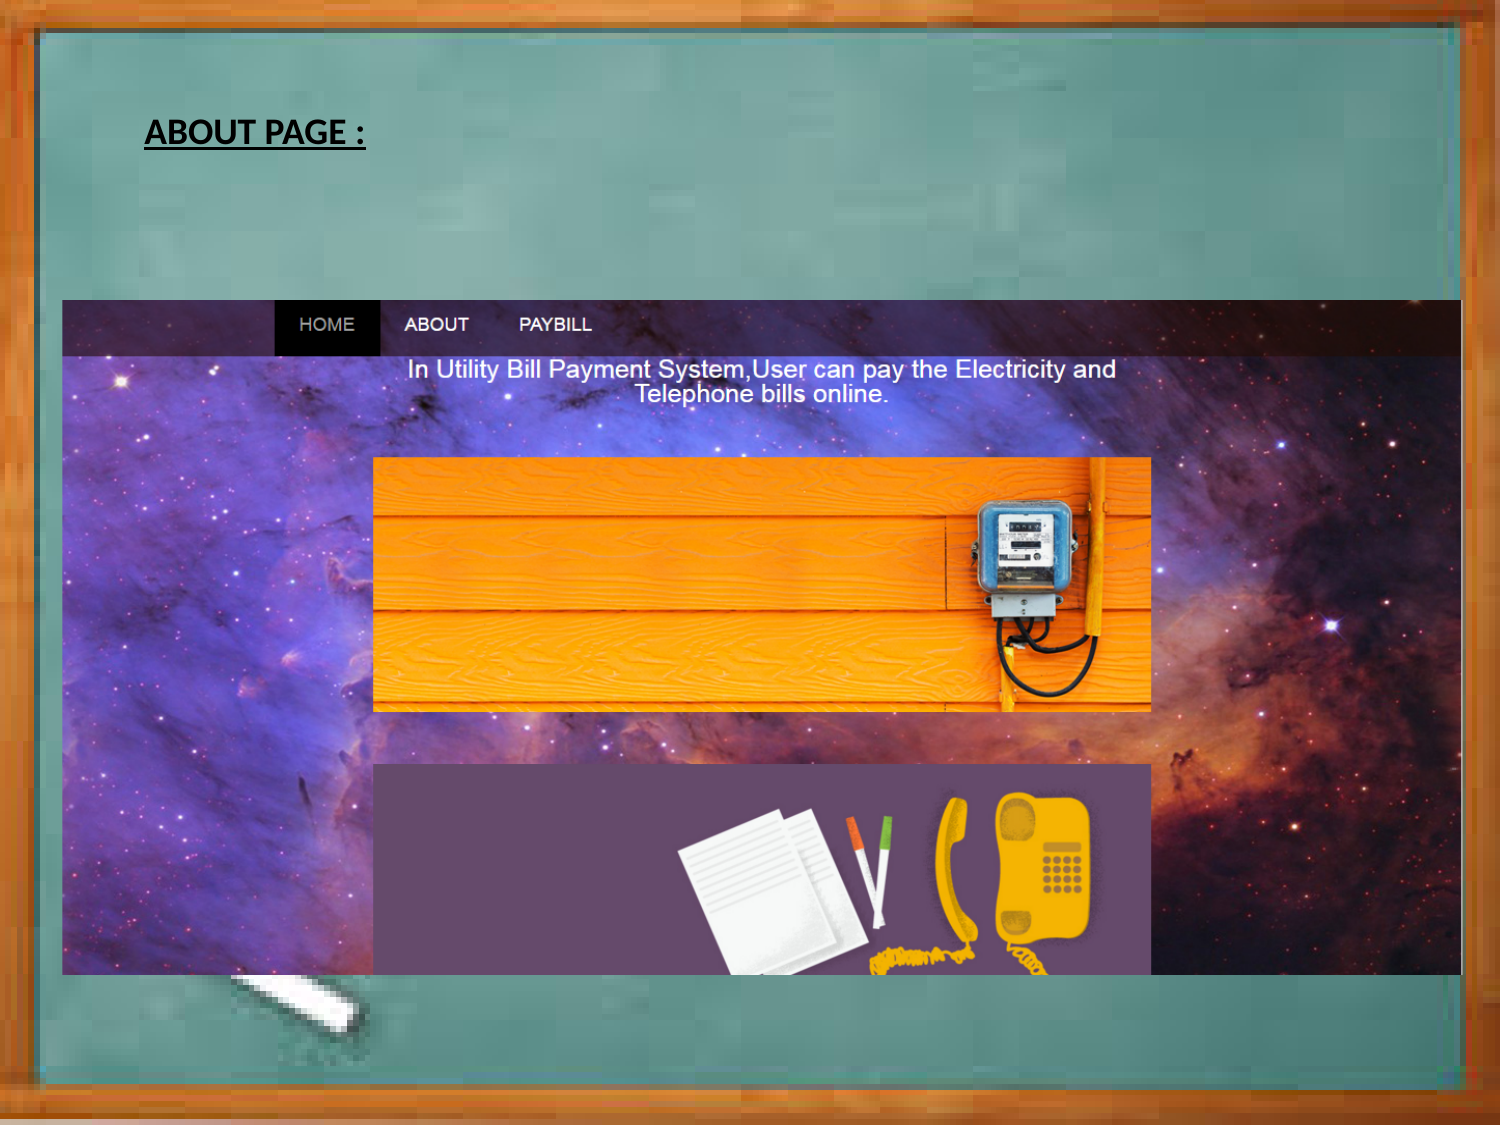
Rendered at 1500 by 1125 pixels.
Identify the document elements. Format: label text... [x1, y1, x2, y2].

picture [0, 0, 1500, 1125]
text_box ABOUT PAGE : [112, 99, 738, 160]
